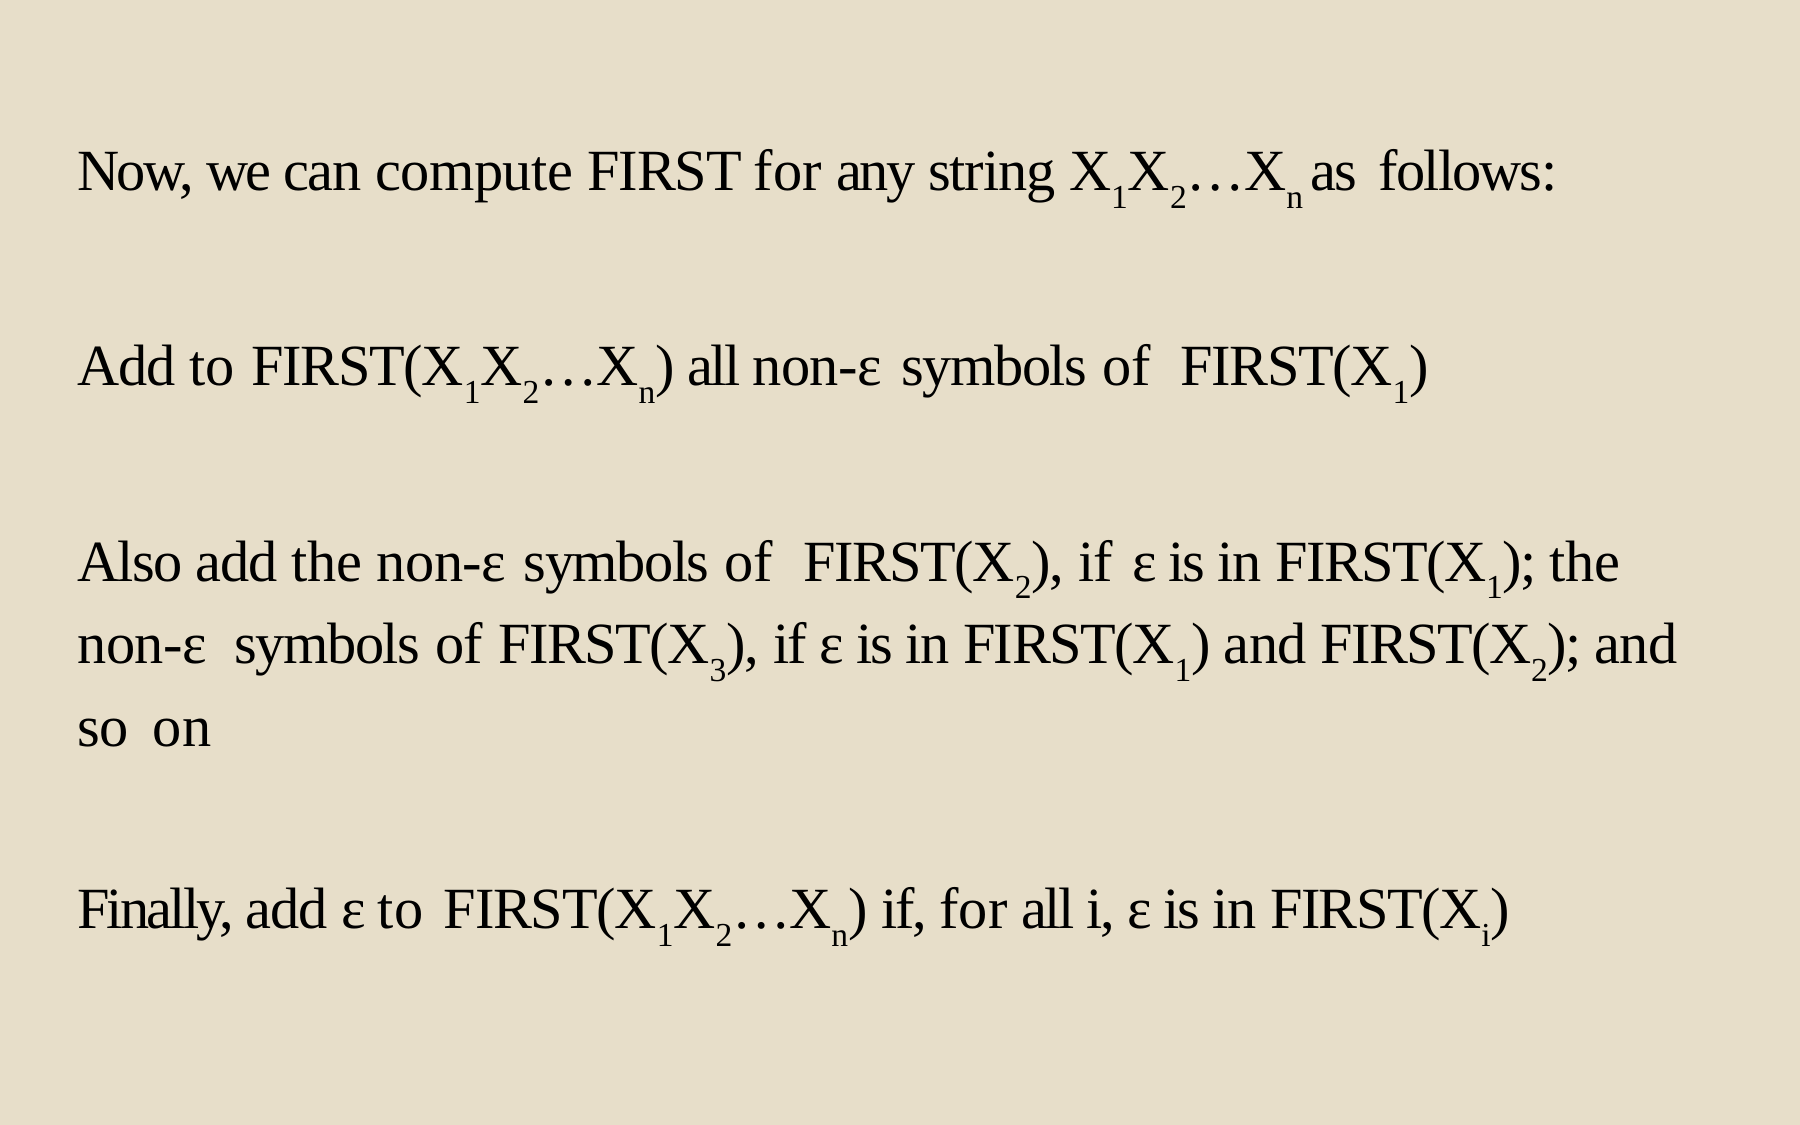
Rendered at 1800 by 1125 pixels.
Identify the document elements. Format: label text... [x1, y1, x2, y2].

text_box Now, we can compute FIRST for any string X1X2…Xn as follows: Add to FIRST(X1X2…Xn) all non-ε symbols of FIRST(X1) Also add the non-ε symbols of FIRST(X2), if ε is in FIRST(X1); the non-ε symbols of FIRST(X3), if ε is in FIRST(X1) and FIRST(X2); and so on Finally, add ε to FIRST(X1X2…Xn) if, for all i, ε is in FIRST(Xi) [64, 130, 1713, 954]
